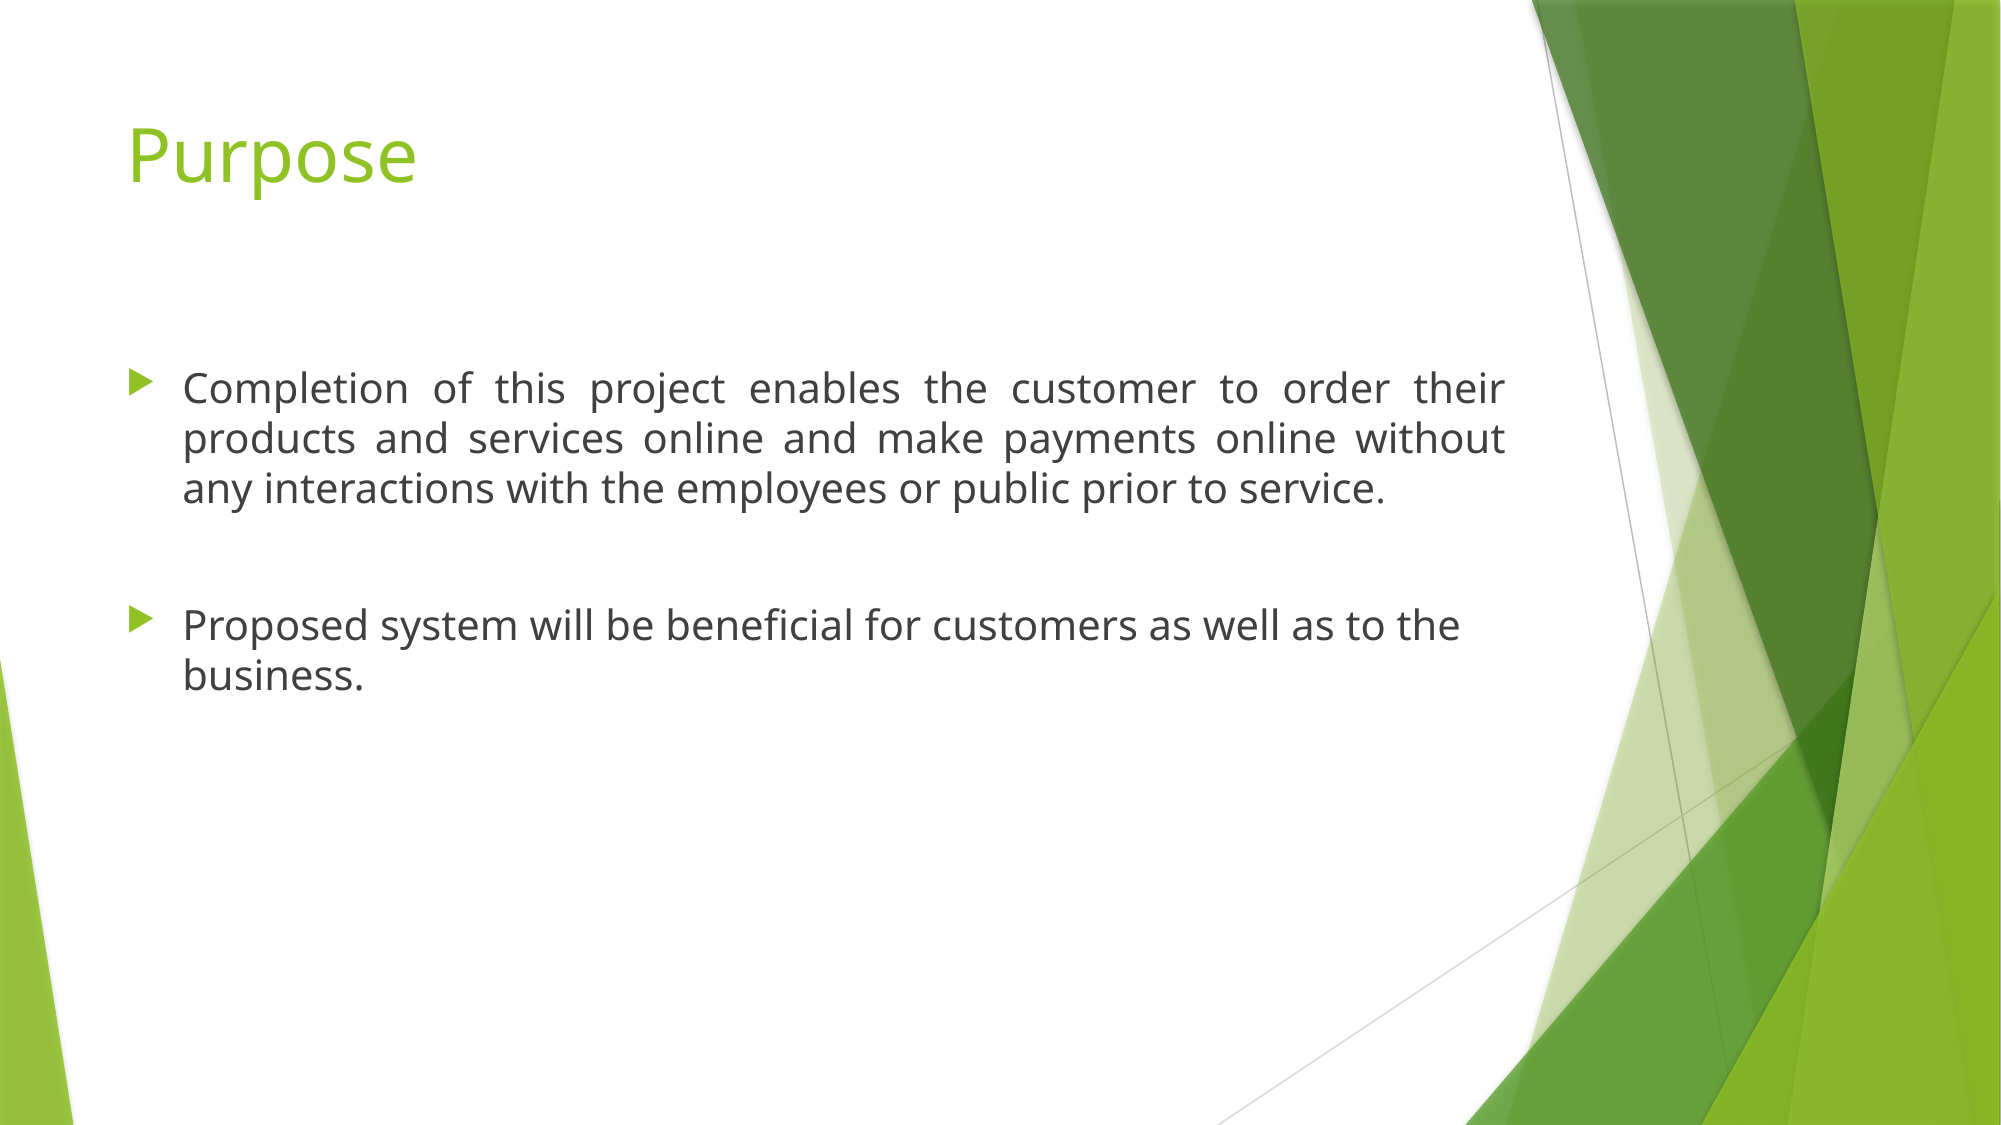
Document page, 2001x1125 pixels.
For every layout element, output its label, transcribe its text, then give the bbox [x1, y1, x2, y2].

title Purpose [111, 99, 1522, 317]
list Completion of this project enables the customer to order their products and services online and make payments online without any interactions with the employees or public prior to service. Proposed system will be beneficial for customers as well as to the business. [111, 354, 1522, 992]
